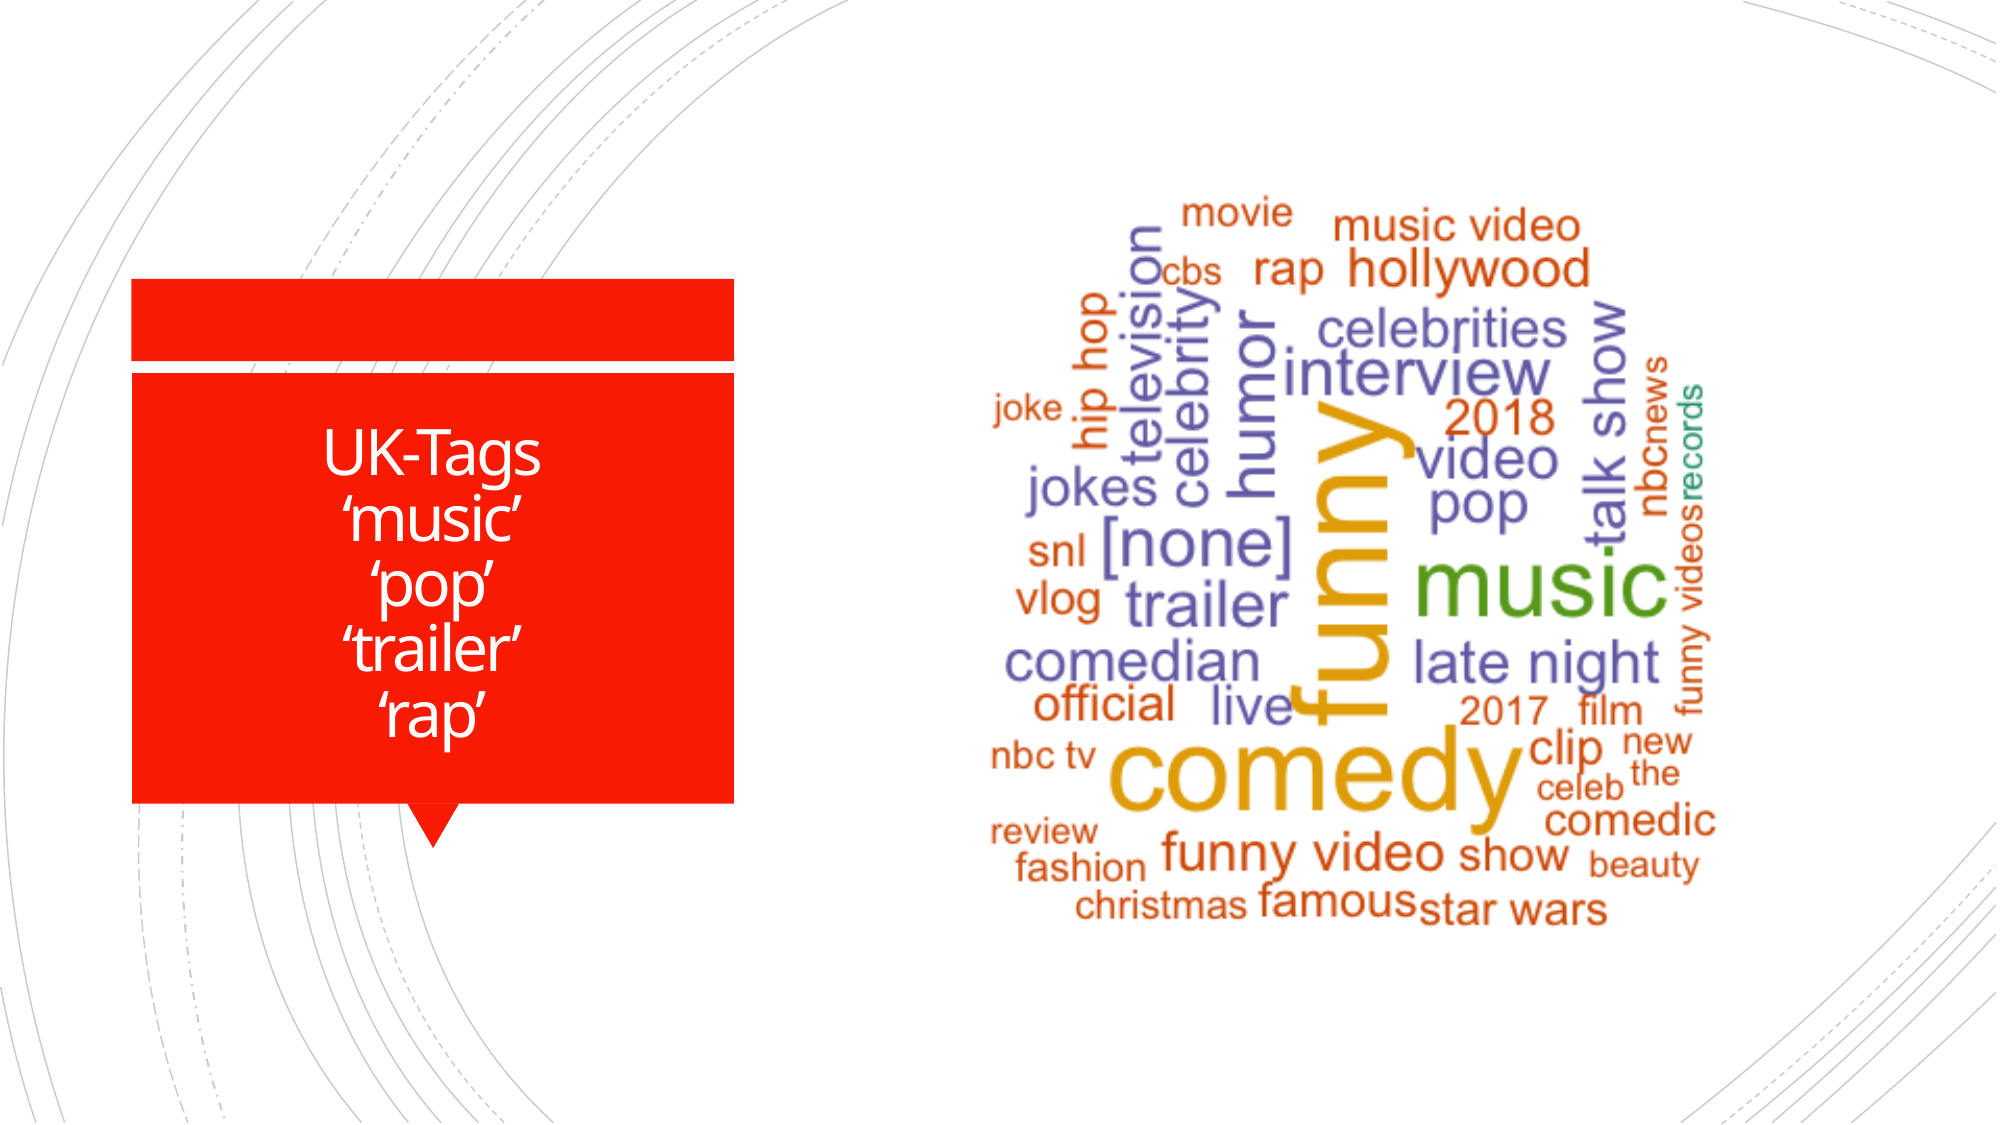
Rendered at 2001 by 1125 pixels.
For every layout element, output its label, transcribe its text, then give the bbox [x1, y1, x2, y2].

title UK-Tags ‘music’ ‘pop’ ‘trailer’ ‘rap’ [145, 385, 720, 789]
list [854, 161, 1856, 963]
